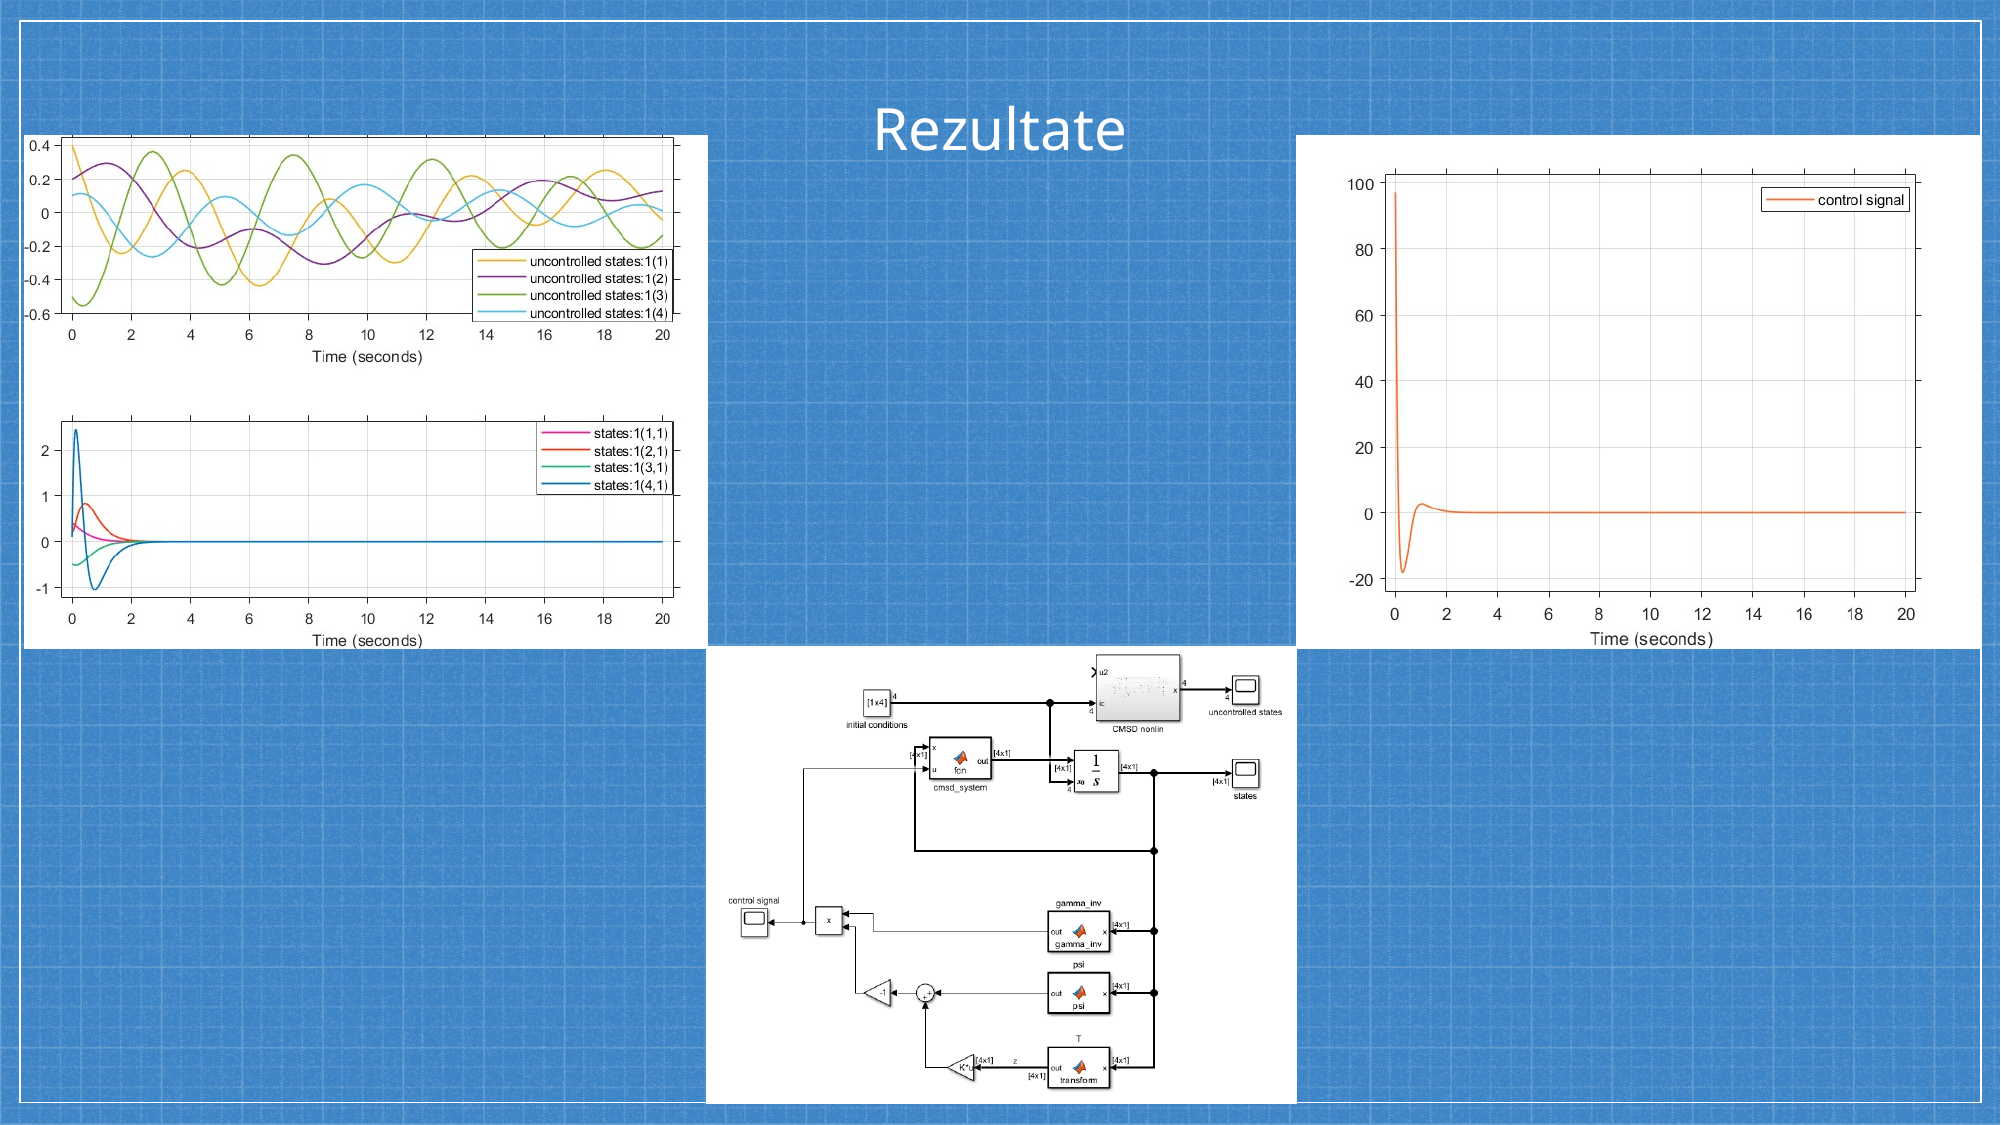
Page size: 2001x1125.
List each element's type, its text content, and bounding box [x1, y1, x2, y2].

picture [0, 0, 2000, 1125]
text_box Rezultate [210, 84, 1790, 170]
